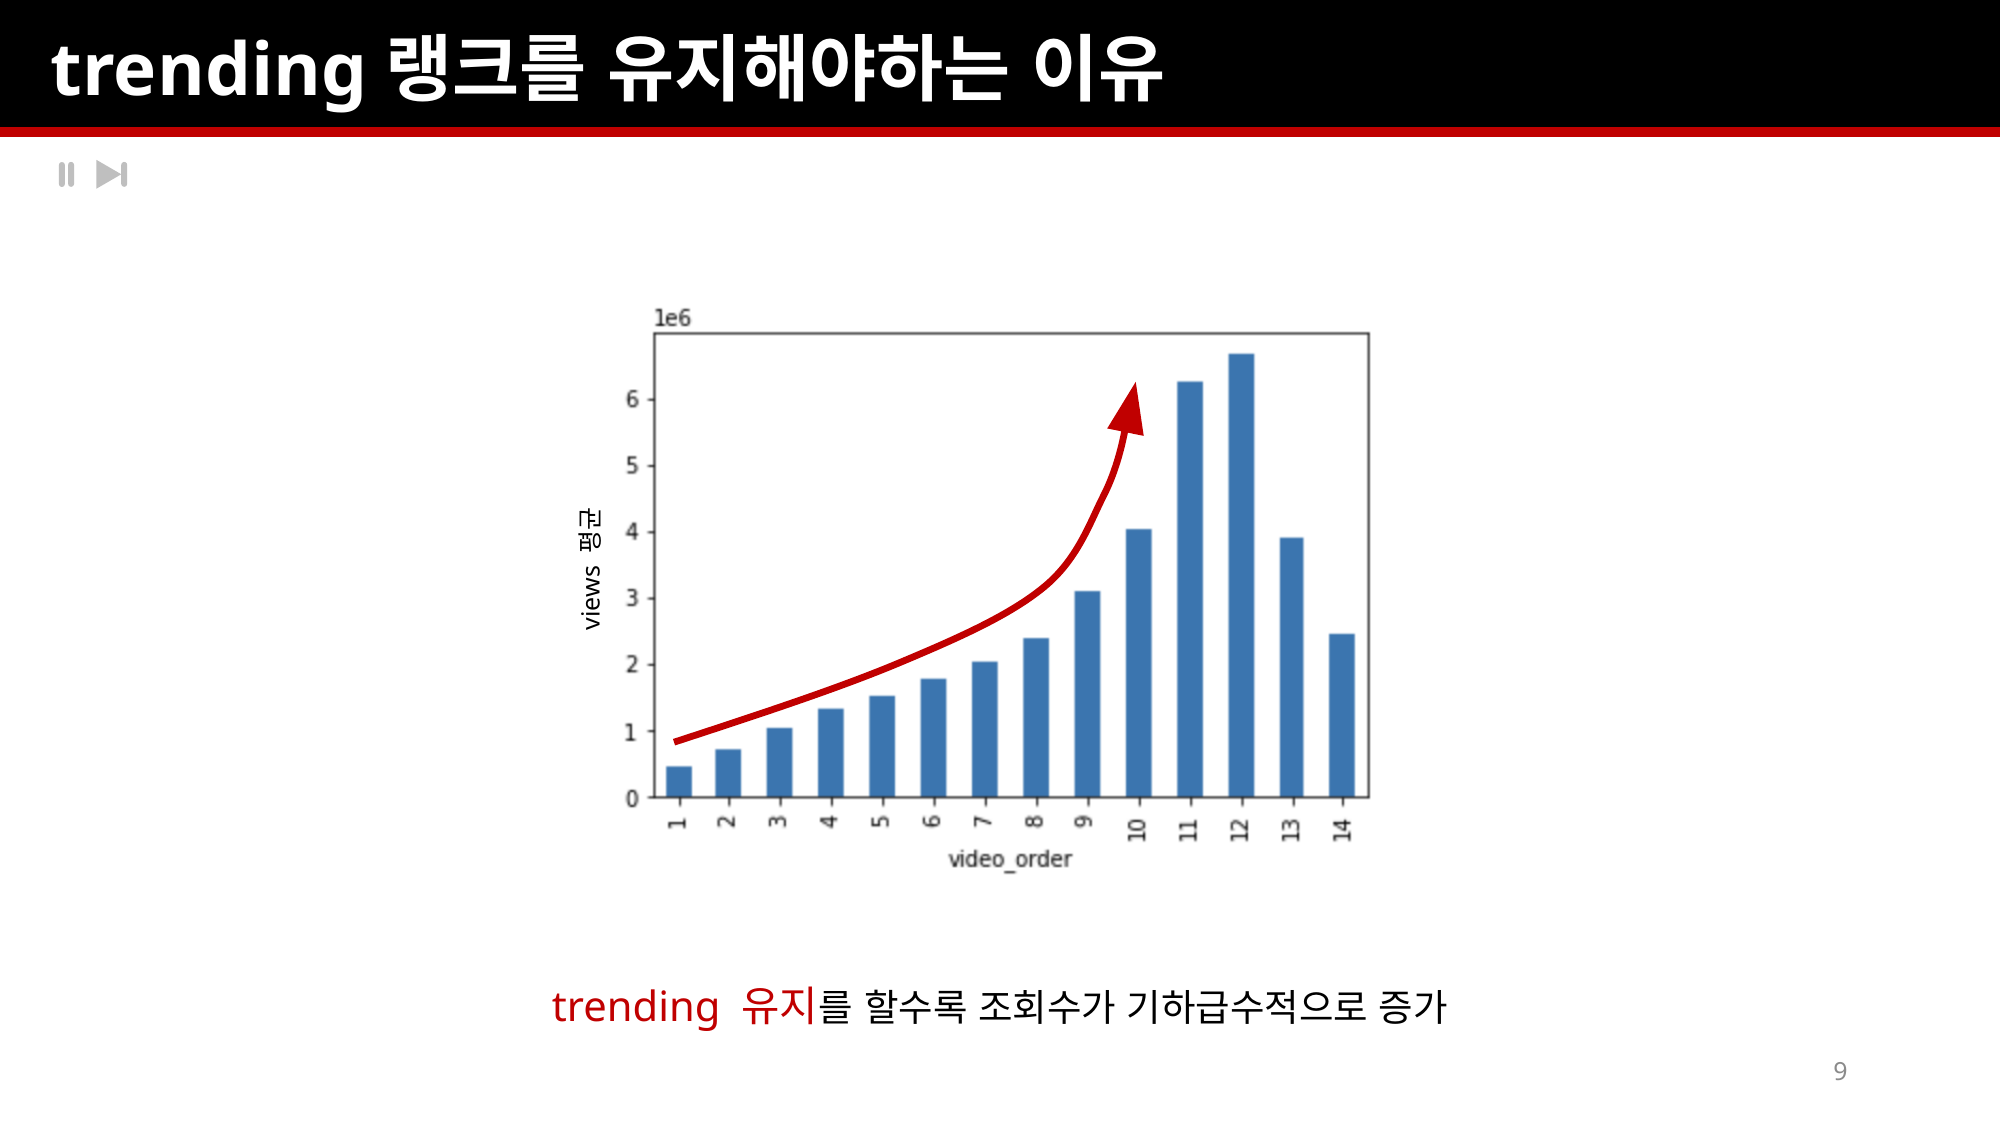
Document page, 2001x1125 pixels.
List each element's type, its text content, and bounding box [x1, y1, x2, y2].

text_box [58, 159, 128, 189]
text_box [0, 0, 2000, 127]
text_box trending랭크를 유지해야하는 이유 [35, 14, 1633, 117]
slide_number 9 [1412, 1042, 1863, 1103]
text_box trending 유지를 할수록 조회수가 기하급수적으로 증가 [204, 947, 1796, 1037]
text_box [567, 301, 1480, 899]
